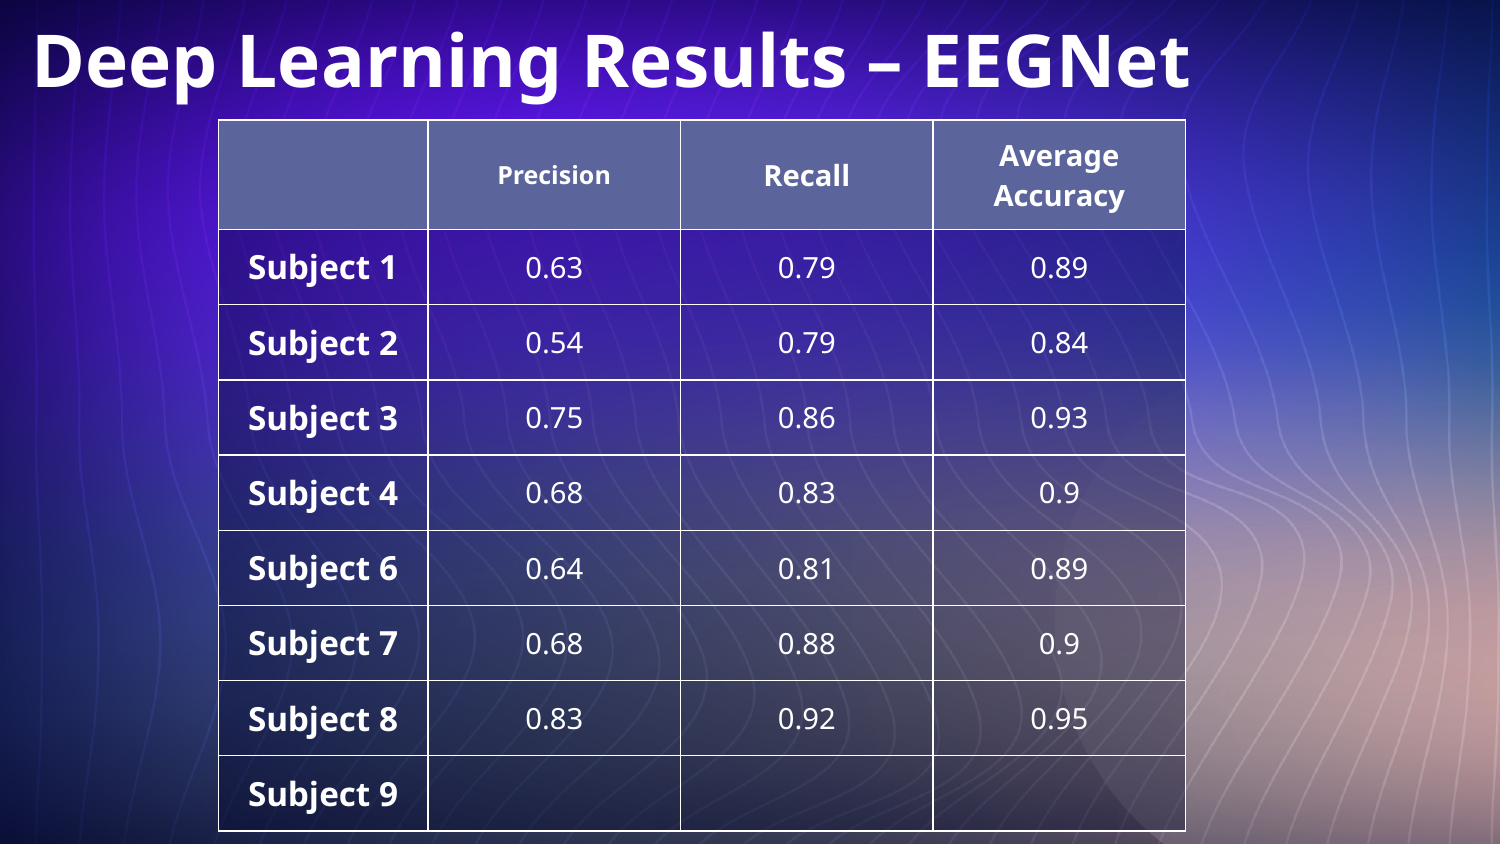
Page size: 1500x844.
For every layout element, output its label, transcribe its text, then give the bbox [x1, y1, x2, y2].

table_cell 0.83 [681, 456, 932, 530]
table_cell [681, 756, 932, 830]
table_cell Subject 4 [219, 456, 427, 530]
table_cell 0.64 [429, 531, 680, 605]
table_header [219, 121, 427, 229]
table_cell Subject 9 [219, 756, 427, 830]
table_cell 0.68 [429, 456, 680, 530]
table_cell 0.79 [681, 230, 932, 304]
table_cell 0.84 [934, 305, 1185, 379]
table_cell 0.68 [429, 606, 680, 680]
table_cell [429, 756, 680, 830]
table_cell 0.93 [934, 381, 1185, 454]
table_cell Subject 1 [219, 230, 427, 304]
table_header Average Accuracy [934, 121, 1185, 229]
table_cell 0.89 [934, 531, 1185, 605]
table_cell Subject 2 [219, 305, 427, 379]
table_cell 0.86 [681, 381, 932, 454]
table_cell 0.79 [681, 305, 932, 379]
table_cell 0.54 [429, 305, 680, 379]
table_header Recall [681, 121, 932, 229]
table_cell Subject 3 [219, 381, 427, 454]
table_header Precision [429, 121, 680, 229]
table_cell 0.89 [934, 230, 1185, 304]
table_cell 0.81 [681, 531, 932, 605]
table_cell Subject 8 [219, 681, 427, 755]
table_cell 0.63 [429, 230, 680, 304]
table_cell [934, 756, 1185, 830]
table_cell 0.88 [681, 606, 932, 680]
table_cell Subject 6 [219, 531, 427, 605]
table_cell 0.83 [429, 681, 680, 755]
table_cell 0.75 [429, 381, 680, 454]
table_cell 0.9 [934, 456, 1185, 530]
table_cell 0.9 [934, 606, 1185, 680]
title Deep Learning Results – EEGNet [16, 0, 1500, 94]
table_cell 0.95 [934, 681, 1185, 755]
picture [0, 0, 1500, 844]
table_cell 0.92 [681, 681, 932, 755]
table_cell Subject 7 [219, 606, 427, 680]
